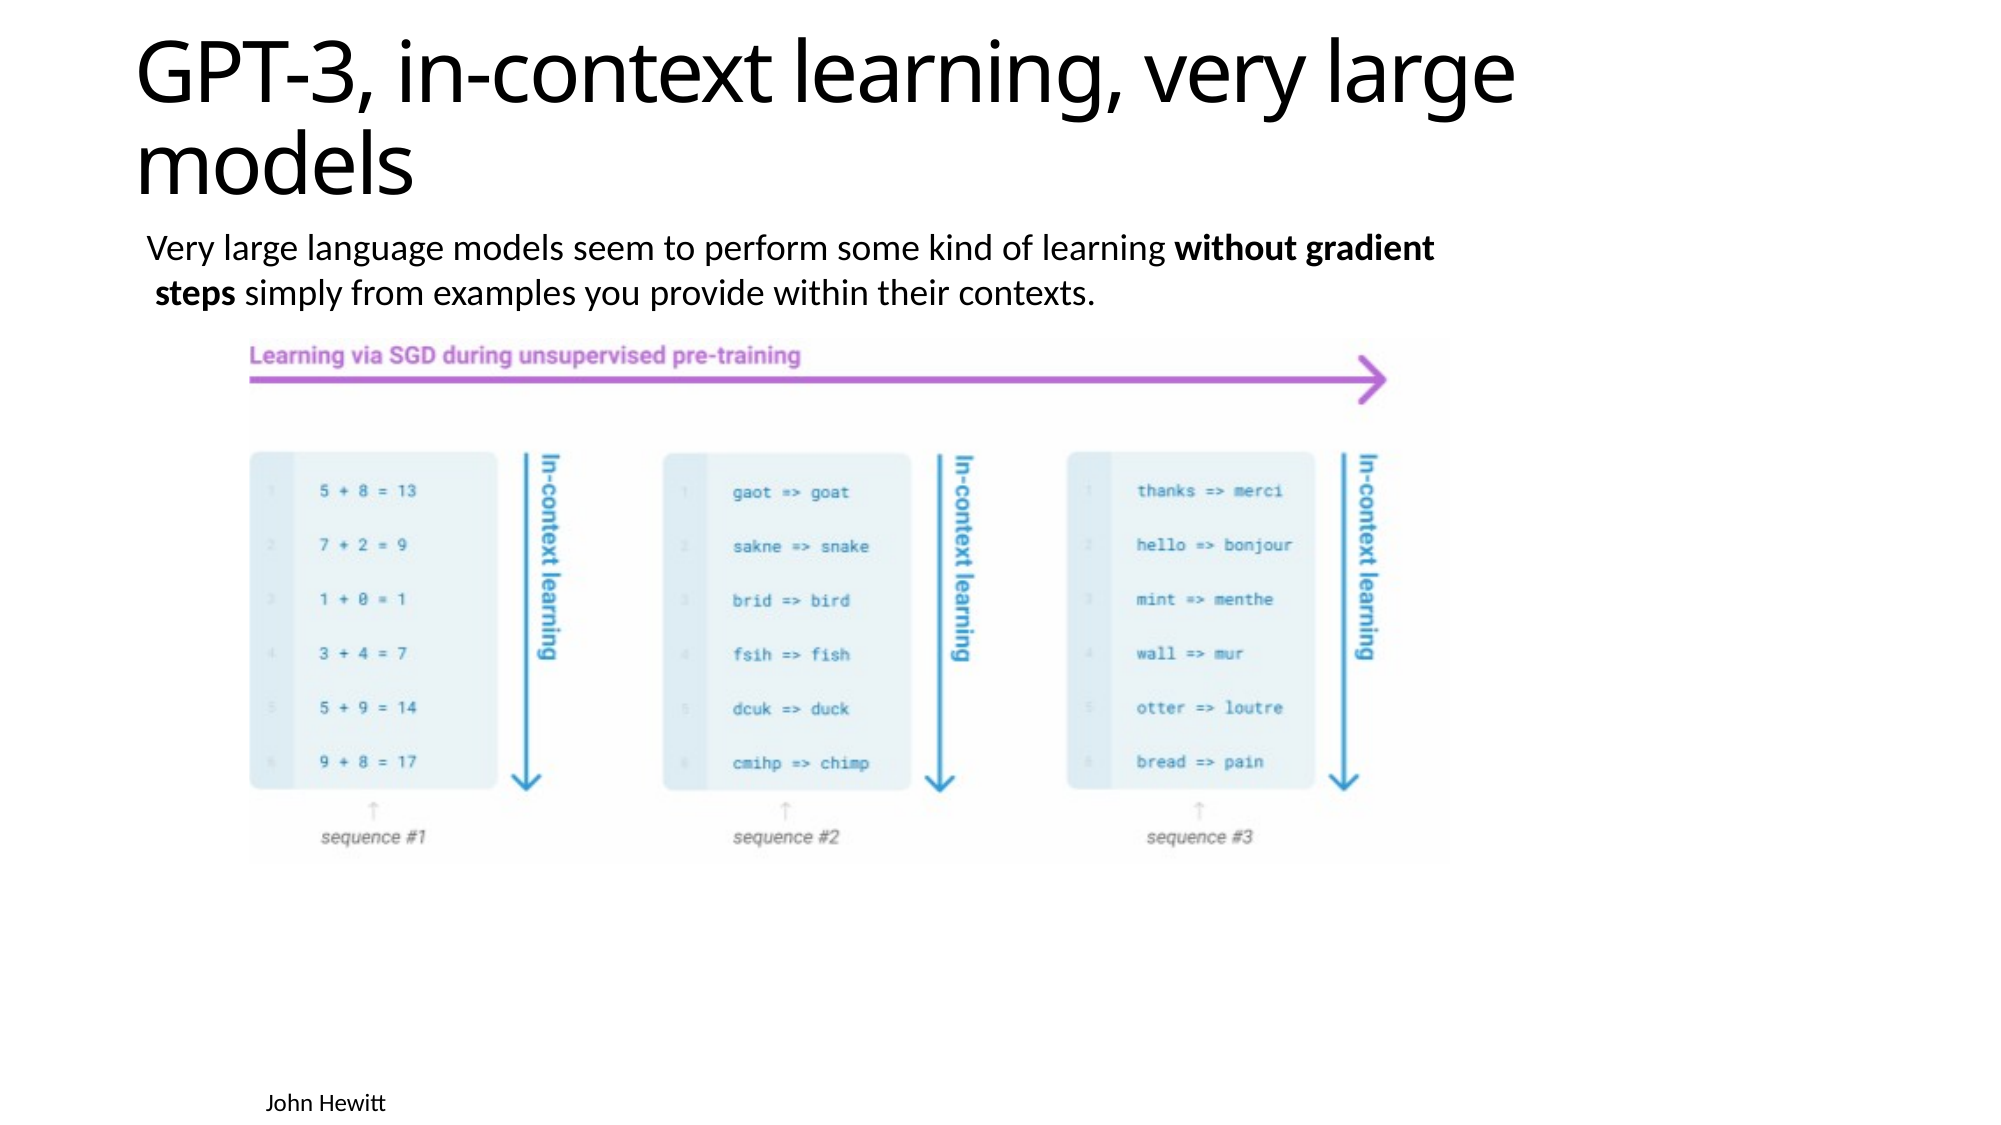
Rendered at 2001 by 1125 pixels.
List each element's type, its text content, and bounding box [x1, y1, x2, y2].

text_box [145, 221, 1450, 864]
title GPT-3, in-context learning, very large models [119, 20, 1684, 222]
text_box John Hewitt [251, 1079, 402, 1125]
